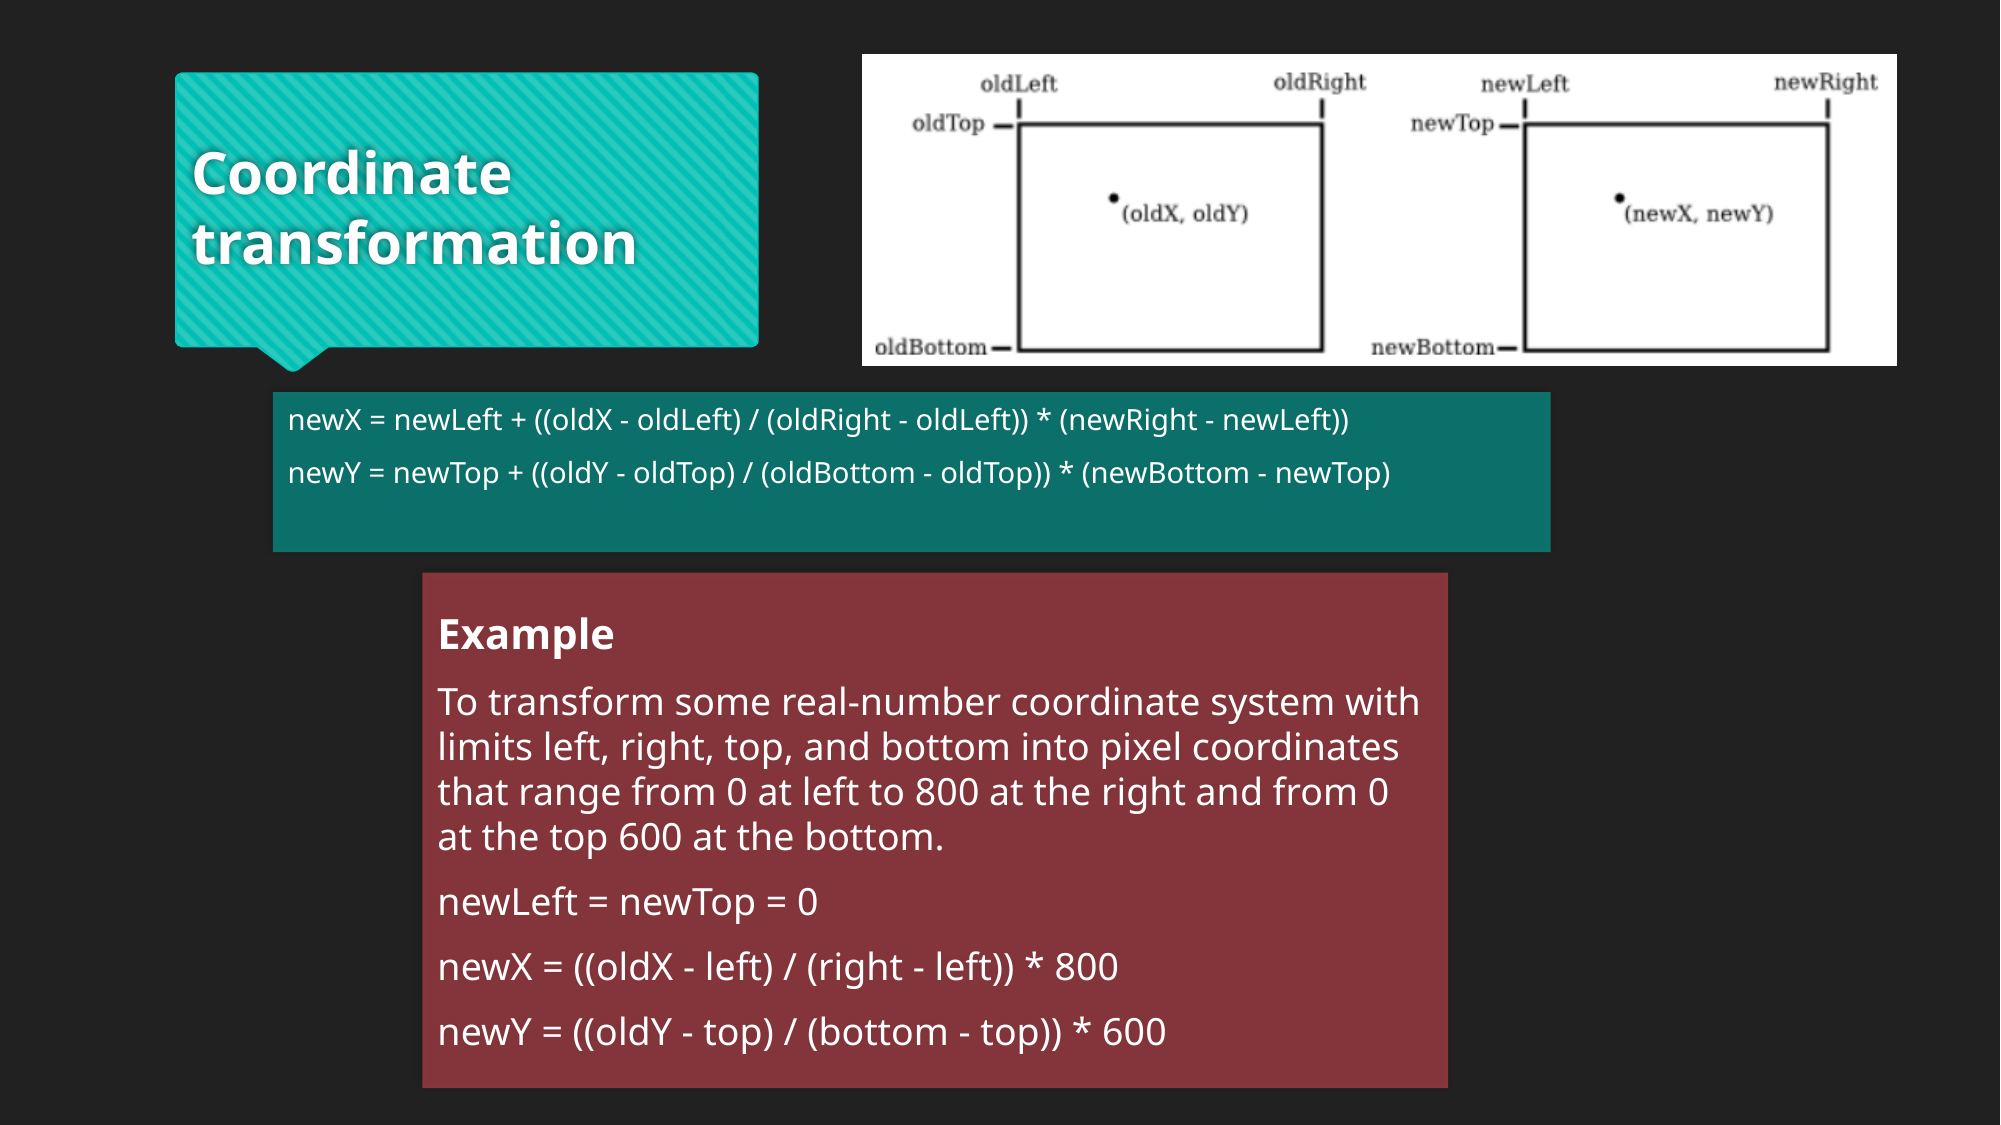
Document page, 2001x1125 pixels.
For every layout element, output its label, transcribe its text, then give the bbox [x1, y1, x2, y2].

list newX = newLeft + ((oldX - oldLeft) / (oldRight - oldLeft)) * (newRight - newLeft)) newY = newTop + ((oldY - oldTop) / (oldBottom - oldTop)) * (newBottom - newTop) [272, 392, 1551, 553]
title Coordinate transformation [176, 73, 758, 339]
picture [861, 54, 1897, 366]
list Example To transform some real-number coordinate system with limits left, right, top, and bottom into pixel coordinates that range from 0 at left to 800 at the right and from 0 at the top 600 at the bottom. newLeft = newTop = 0 newX = ((oldX - left) / (right - left)) * 800 newY = ((oldY - top) / (bottom - top)) * 600 [422, 572, 1449, 1089]
